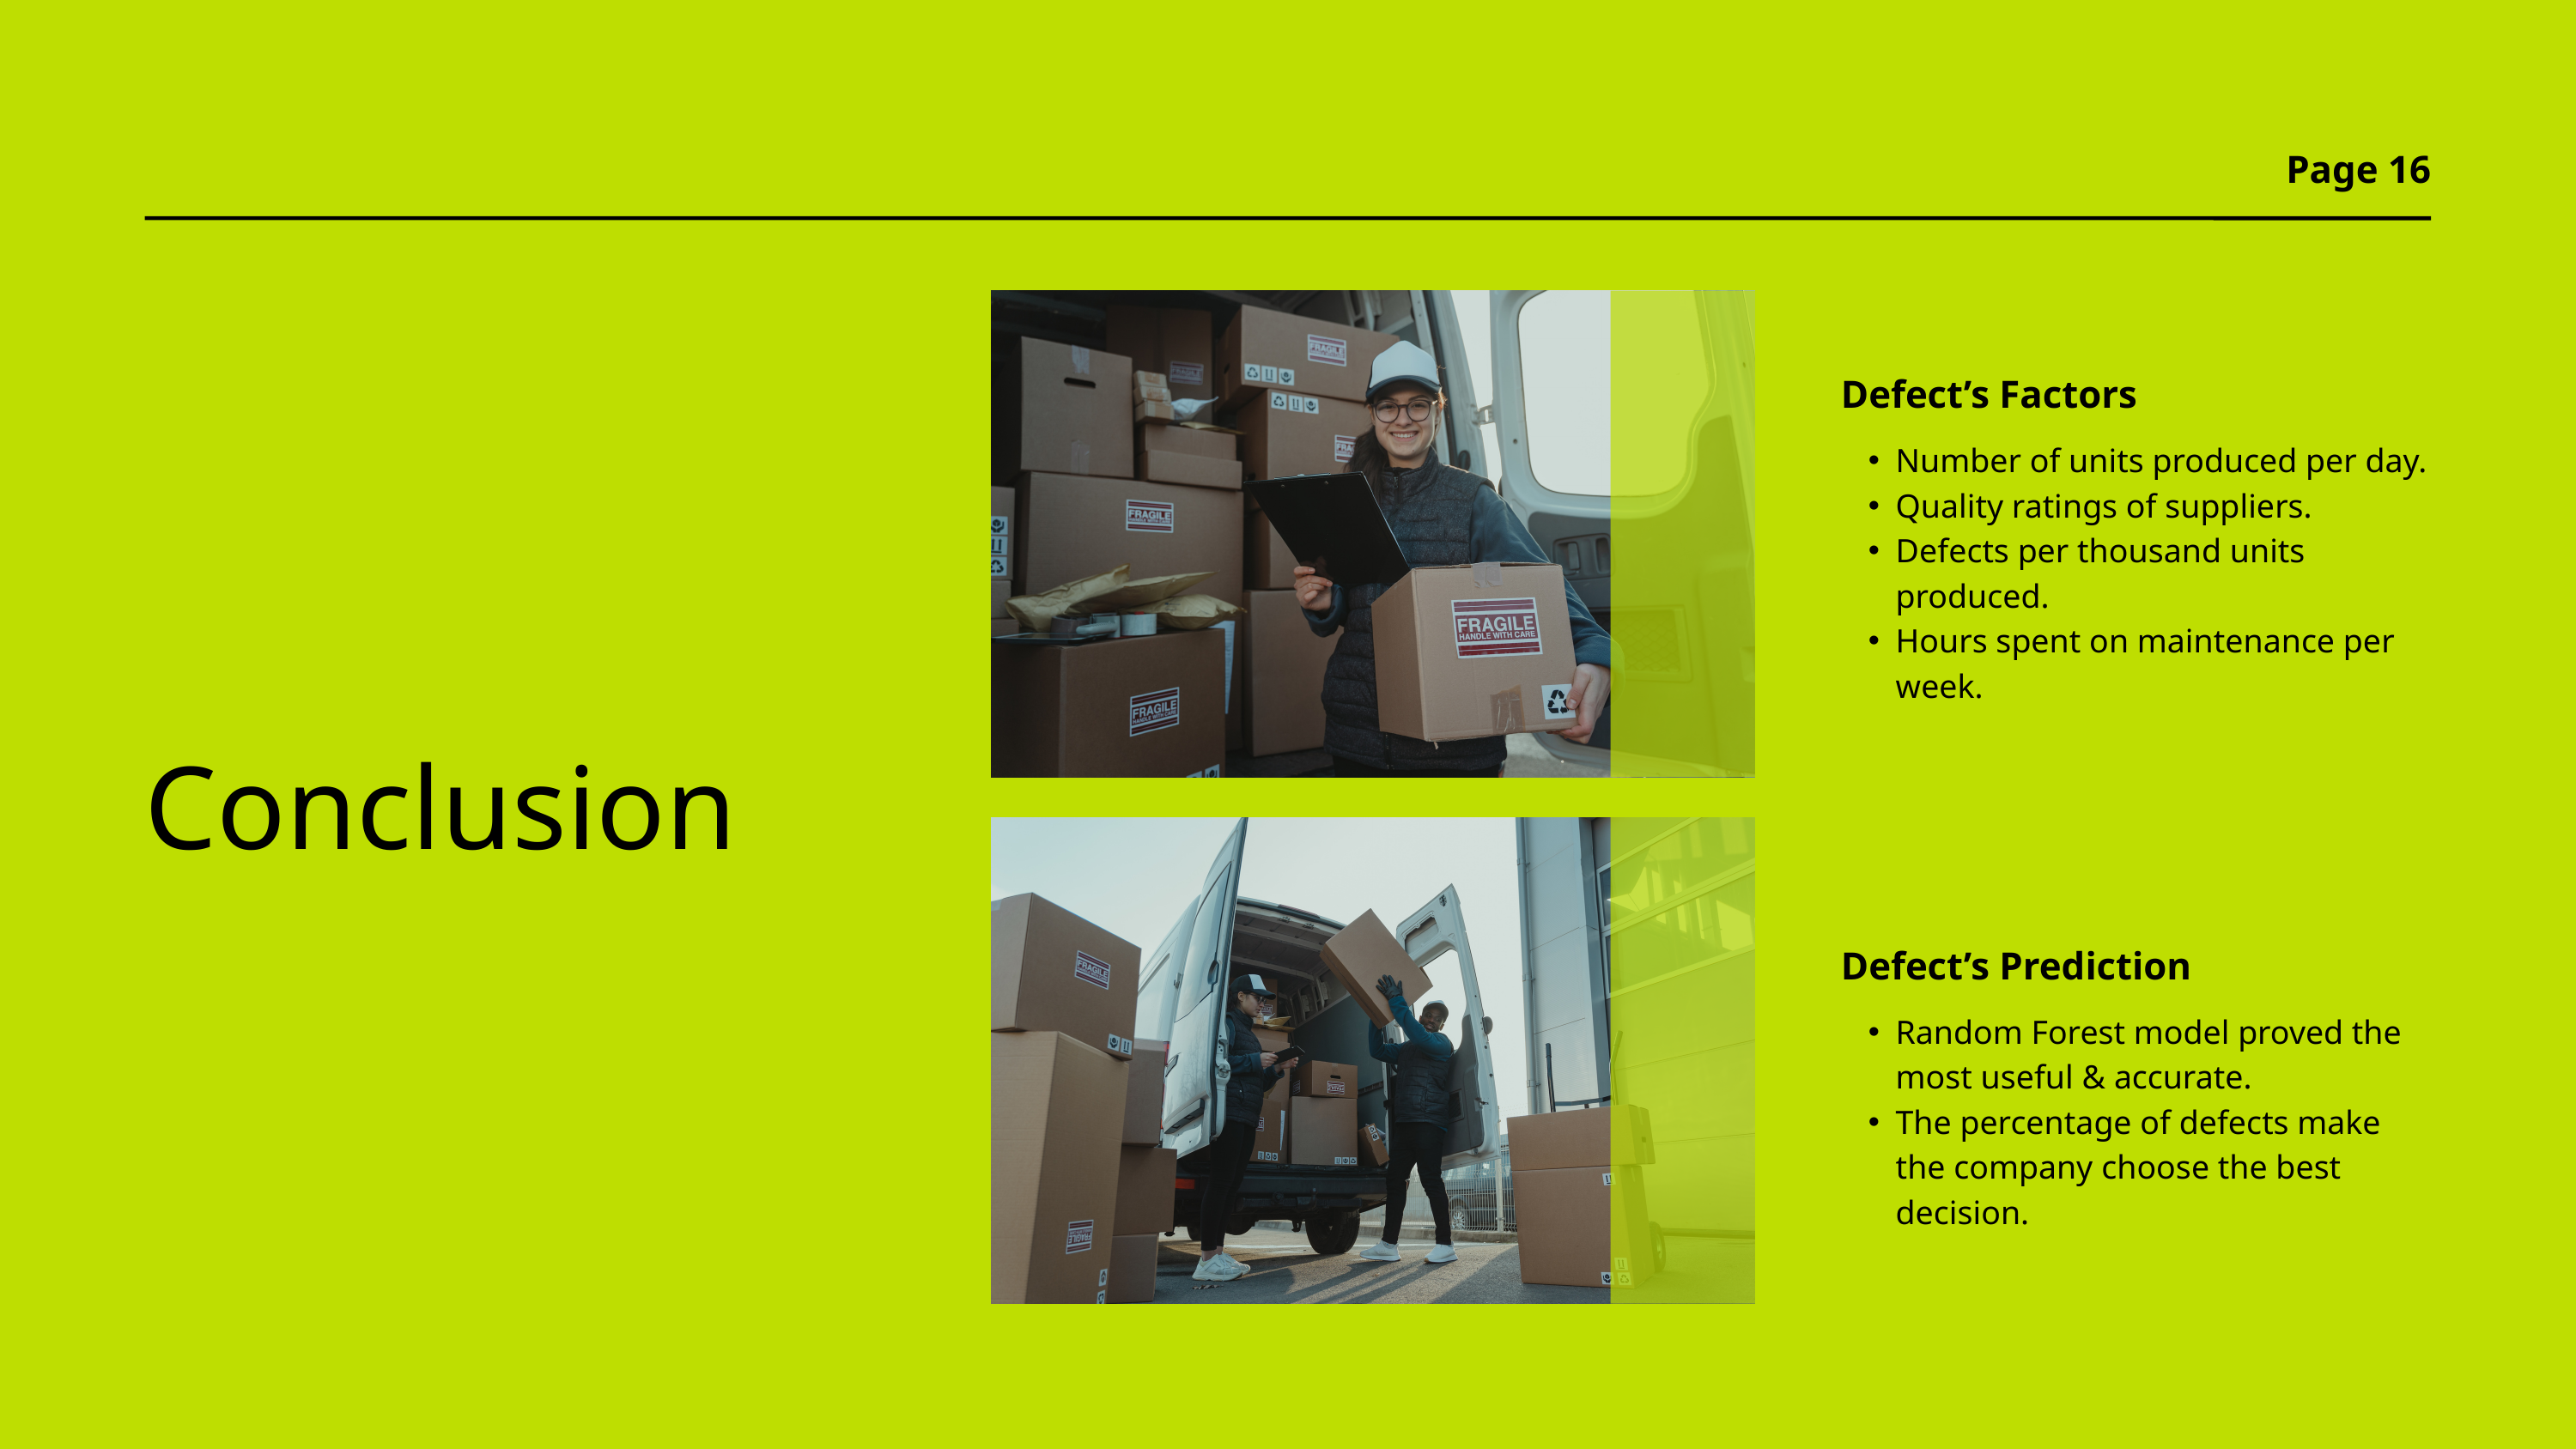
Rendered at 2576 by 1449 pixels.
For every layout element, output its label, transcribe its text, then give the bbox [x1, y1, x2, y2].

text_box Conclusion [144, 712, 906, 873]
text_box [990, 290, 1609, 778]
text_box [1610, 816, 1756, 1304]
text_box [1840, 367, 2432, 700]
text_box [990, 816, 1609, 1304]
text_box Page 16 [2252, 137, 2432, 191]
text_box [1840, 939, 2432, 1182]
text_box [1610, 290, 1756, 778]
